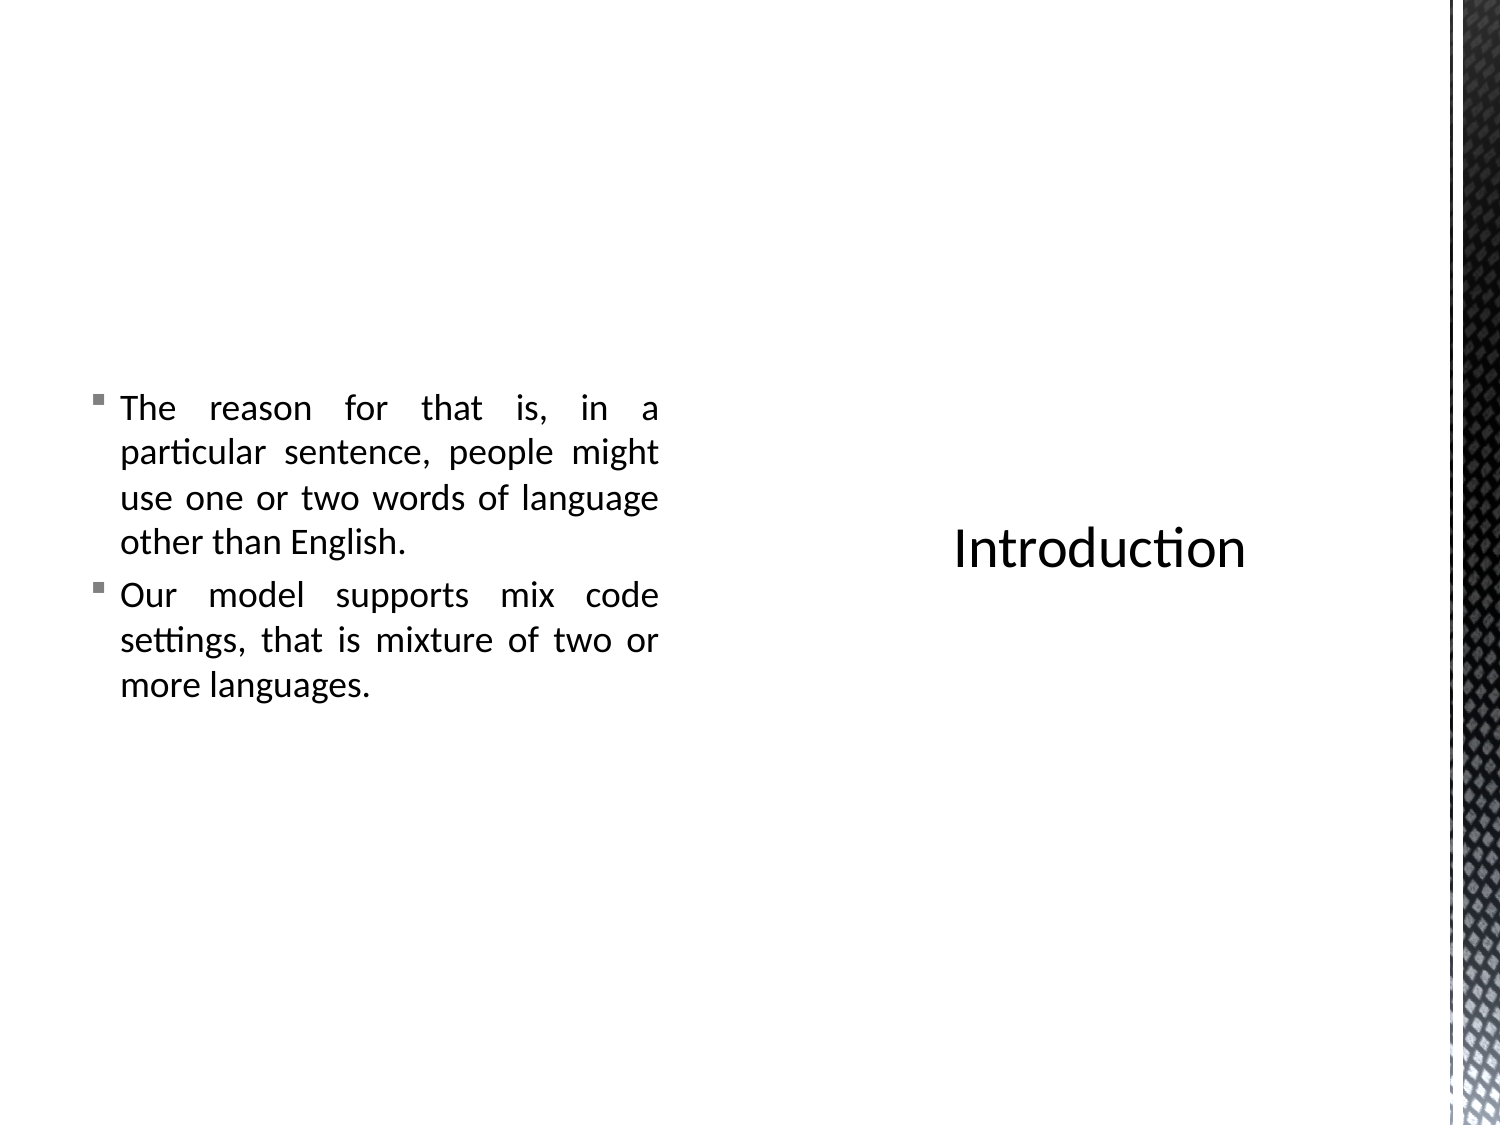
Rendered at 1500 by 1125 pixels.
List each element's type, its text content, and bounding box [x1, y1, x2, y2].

picture [1447, 0, 1500, 1125]
title Introduction [800, 75, 1263, 1013]
list The reason for that is, in a particular sentence, people might use one or two words of language other than English. Our model supports mix code settings, that is mixture of two or more languages. [75, 75, 675, 1013]
